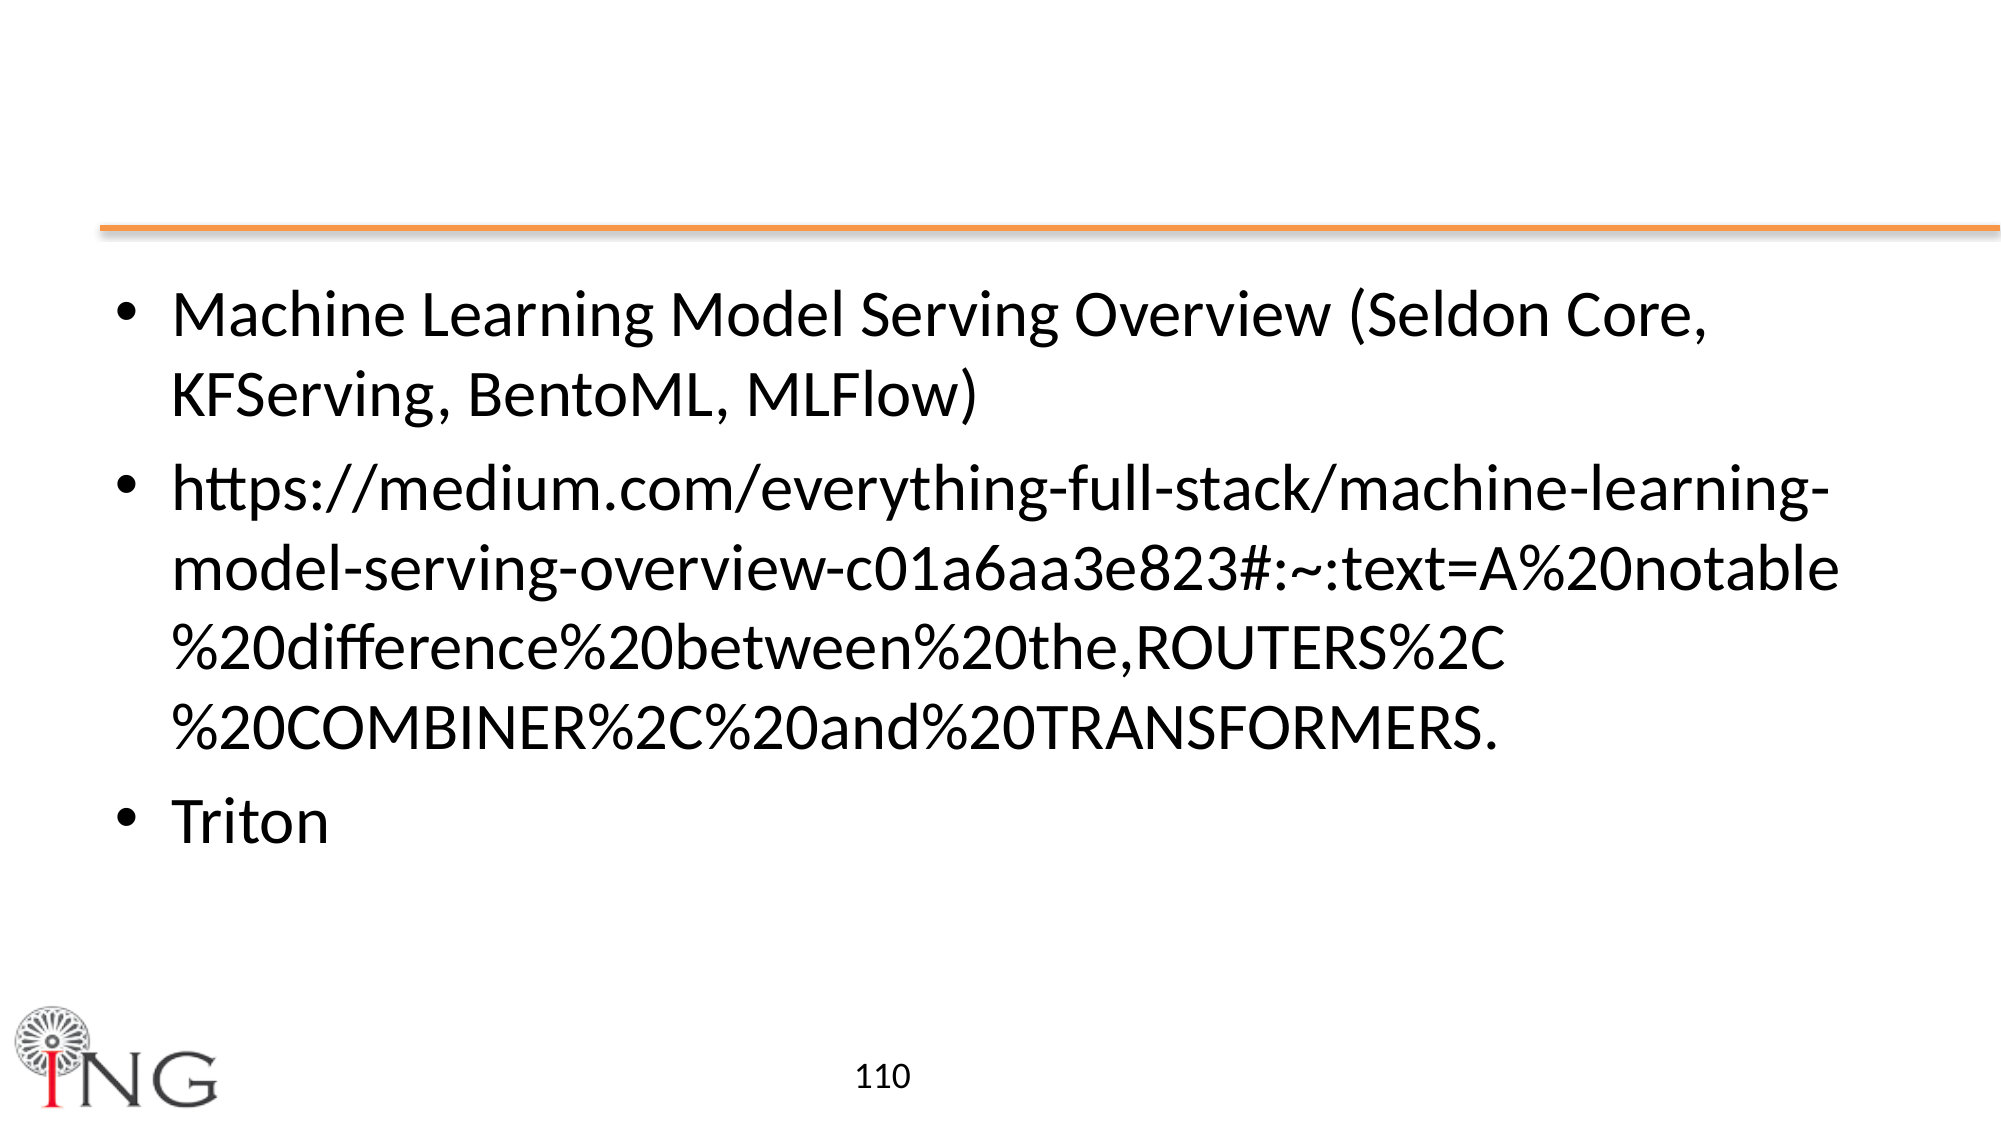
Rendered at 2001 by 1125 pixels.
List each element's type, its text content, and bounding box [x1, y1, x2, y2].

slide_number 110 [839, 1043, 1900, 1104]
picture [0, 987, 244, 1125]
list Machine Learning Model Serving Overview (Seldon Core, KFServing, BentoML, MLFlow) https://medium.com/everything-full-stack/machine-learning-model-serving-overview-c01a6aa3e823#:~:text=A%20notable%20difference%20between%20the,ROUTERS%2C%20COMBINER%2C%20and%20TRANSFORMERS. Triton [99, 262, 1900, 1005]
